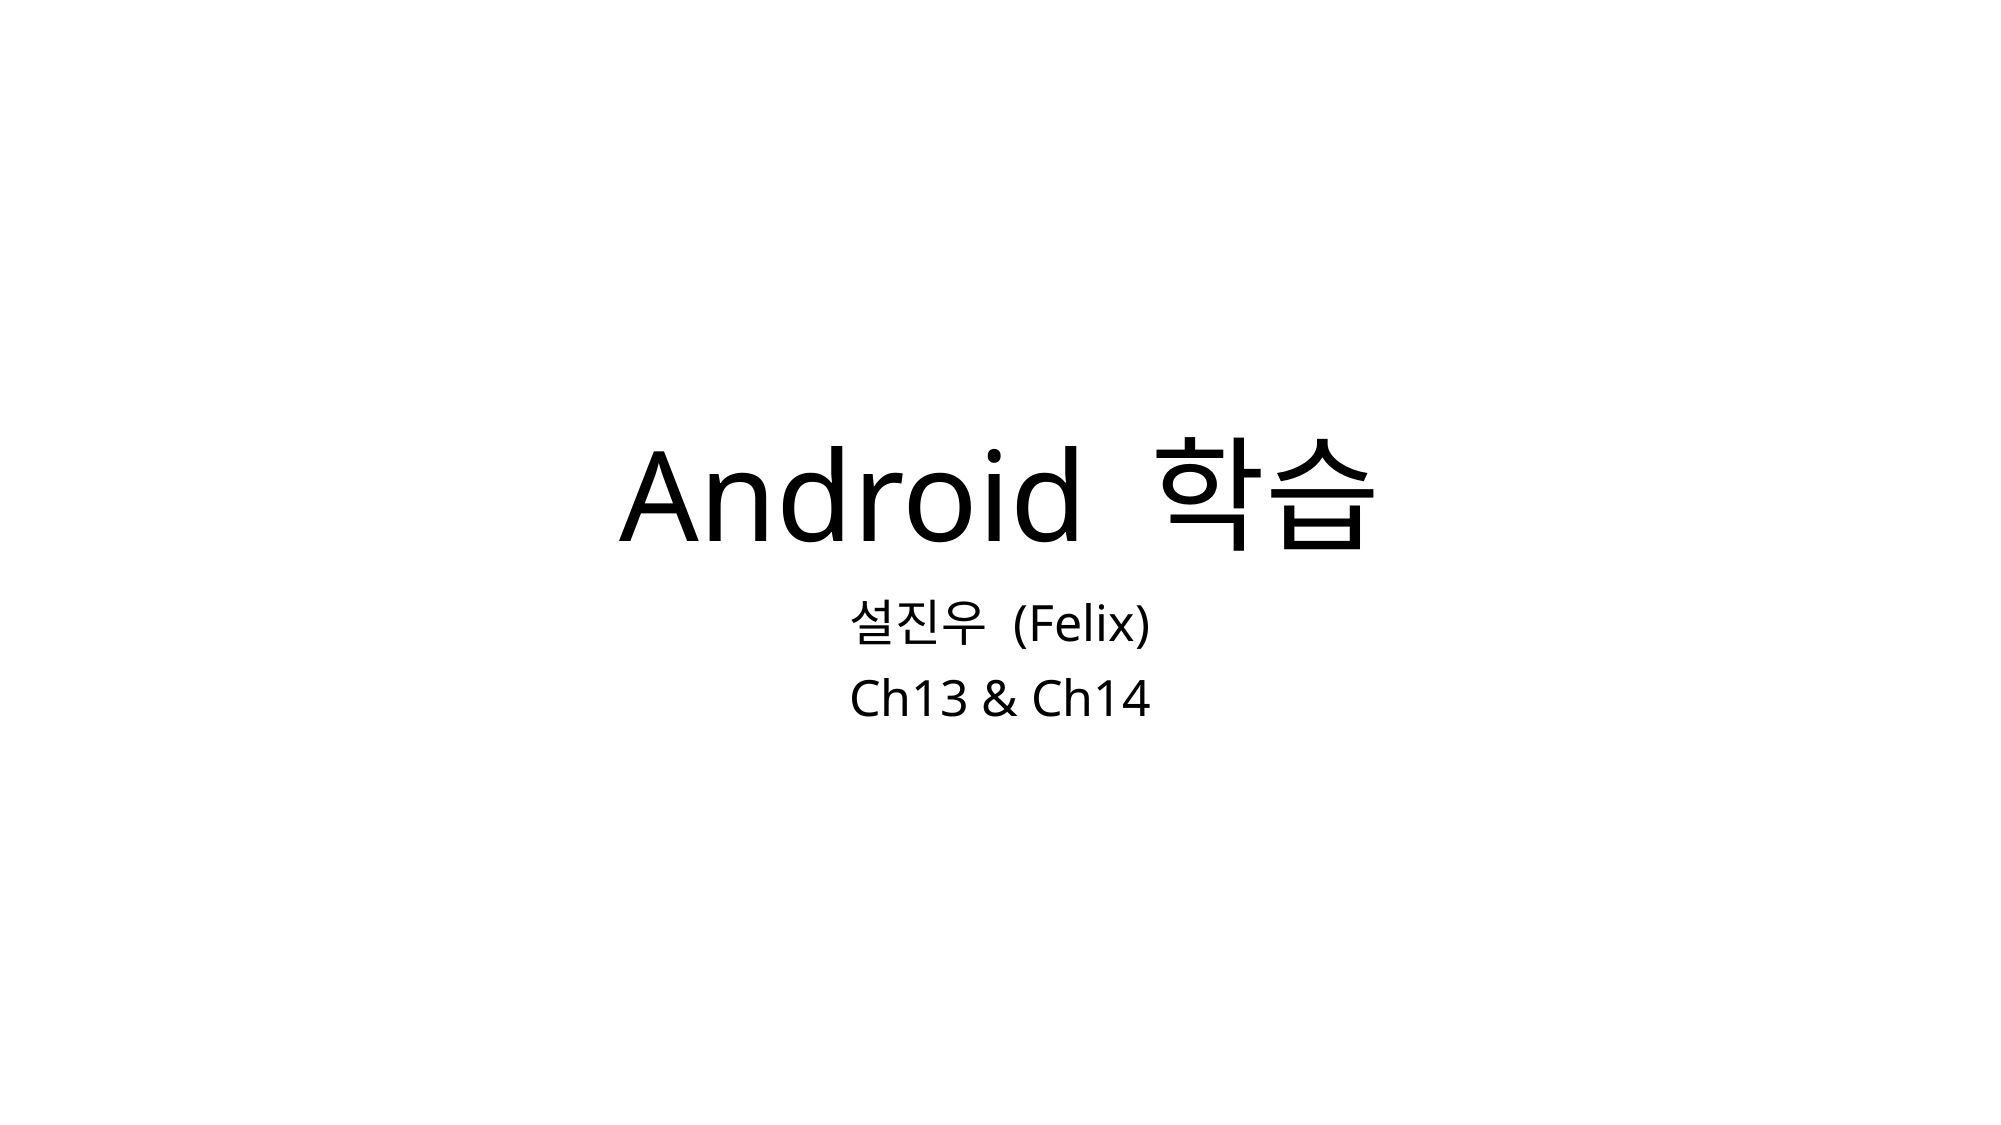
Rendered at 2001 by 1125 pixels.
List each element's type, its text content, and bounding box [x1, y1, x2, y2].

title Android 학습 [249, 184, 1750, 576]
subtitle 설진우 (Felix) Ch13 & Ch14 [249, 590, 1750, 863]
